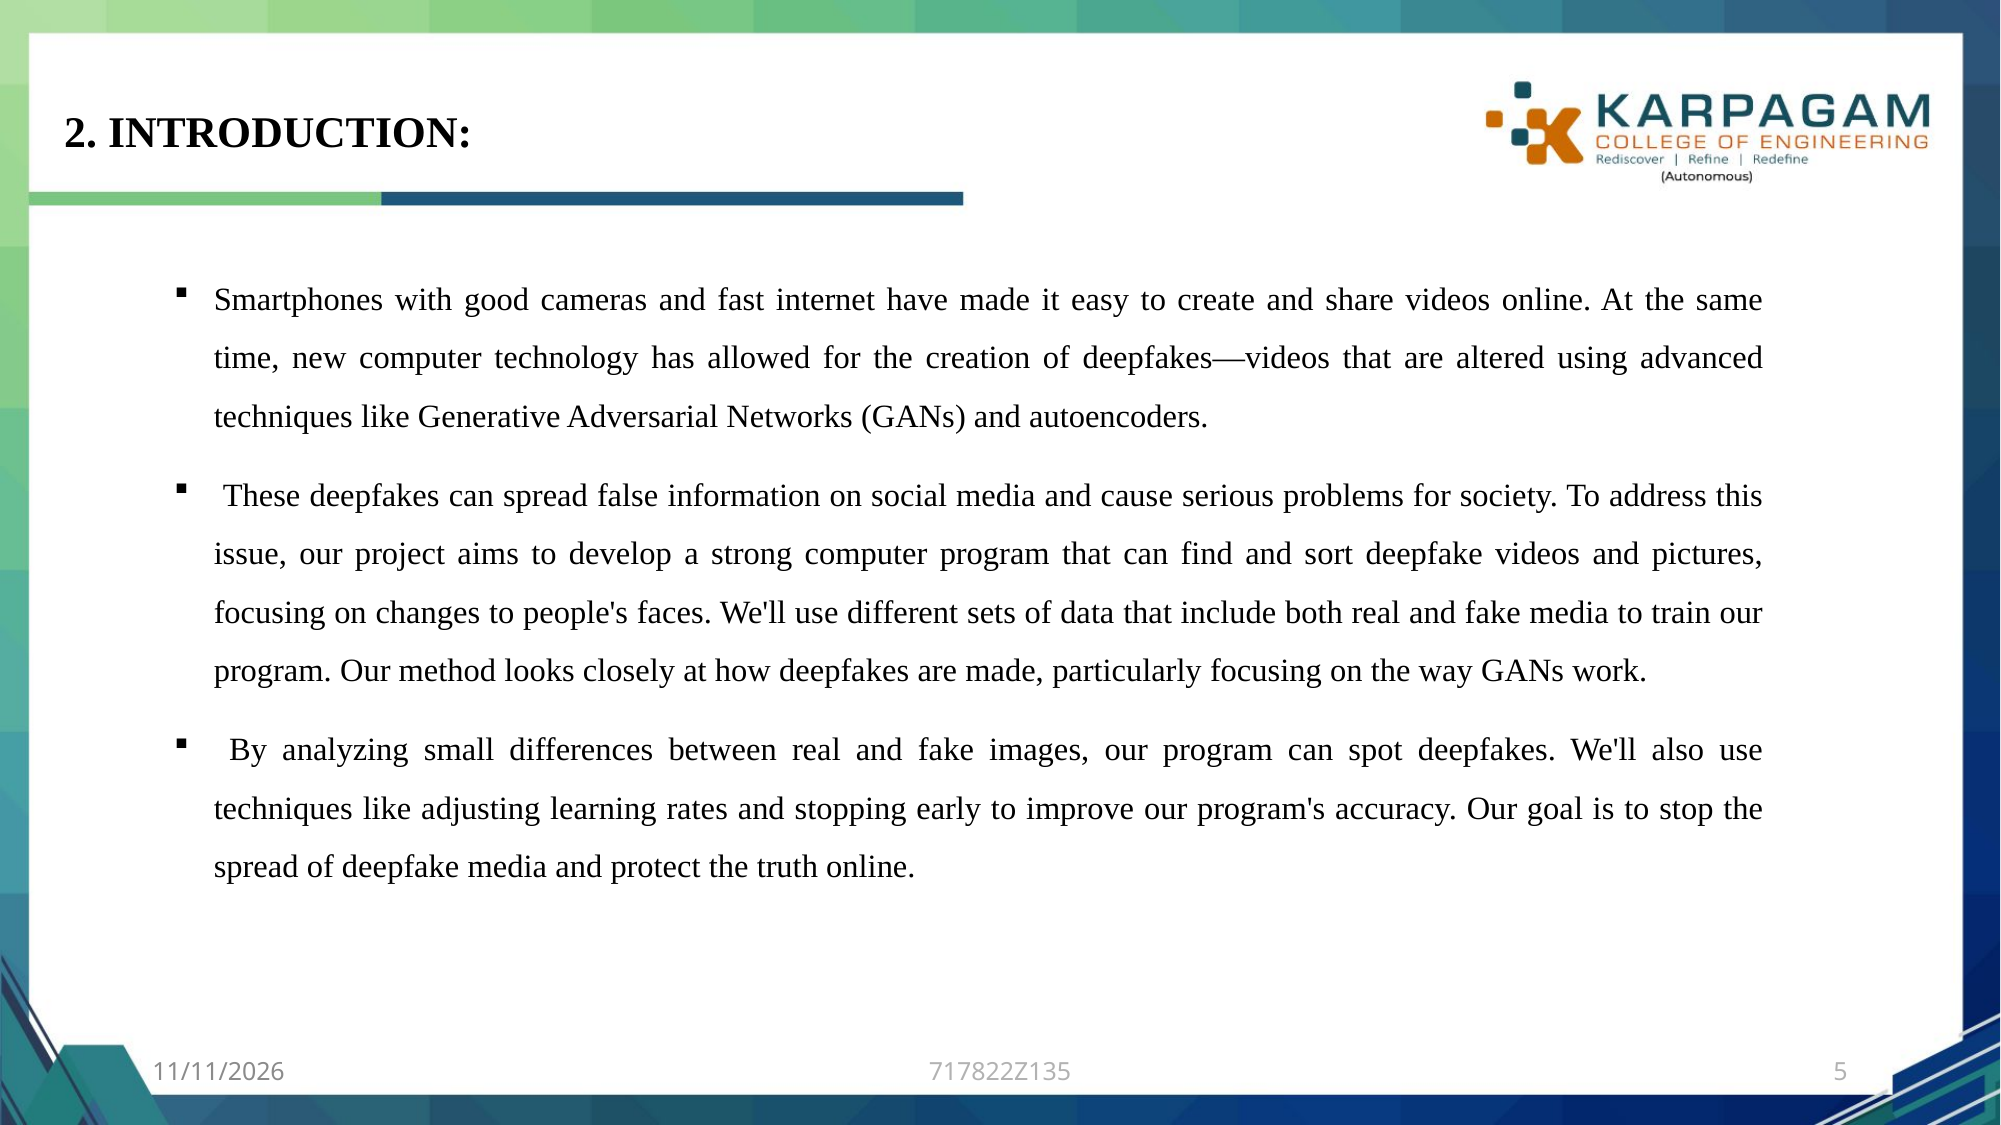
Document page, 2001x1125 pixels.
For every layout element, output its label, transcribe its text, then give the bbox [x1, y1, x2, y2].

text_box Smartphones with good cameras and fast internet have made it easy to create and share videos online. At the same time, new computer technology has allowed for the creation of deepfakes—videos that are altered using advanced techniques like Generative Adversarial Networks (GANs) and autoencoders. These deepfakes can spread false information on social media and cause serious problems for society. To address this issue, our project aims to develop a strong computer program that can find and sort deepfake videos and pictures, focusing on changes to people's faces. We'll use different sets of data that include both real and fake media to train our program. Our method looks closely at how deepfakes are made, particularly focusing on the way GANs work. By analyzing small differences between real and fake images, our program can spot deepfakes. We'll also use techniques like adjusting learning rates and stopping early to improve our program's accuracy. Our goal is to stop the spread of deepfake media and protect the truth online. [159, 250, 1781, 913]
picture [0, 0, 2001, 1125]
footer 717822Z135 [662, 1042, 1338, 1103]
title 2. INTRODUCTION: [49, 24, 1775, 243]
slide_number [137, 1042, 588, 1103]
slide_number 5 [1412, 1042, 1863, 1103]
